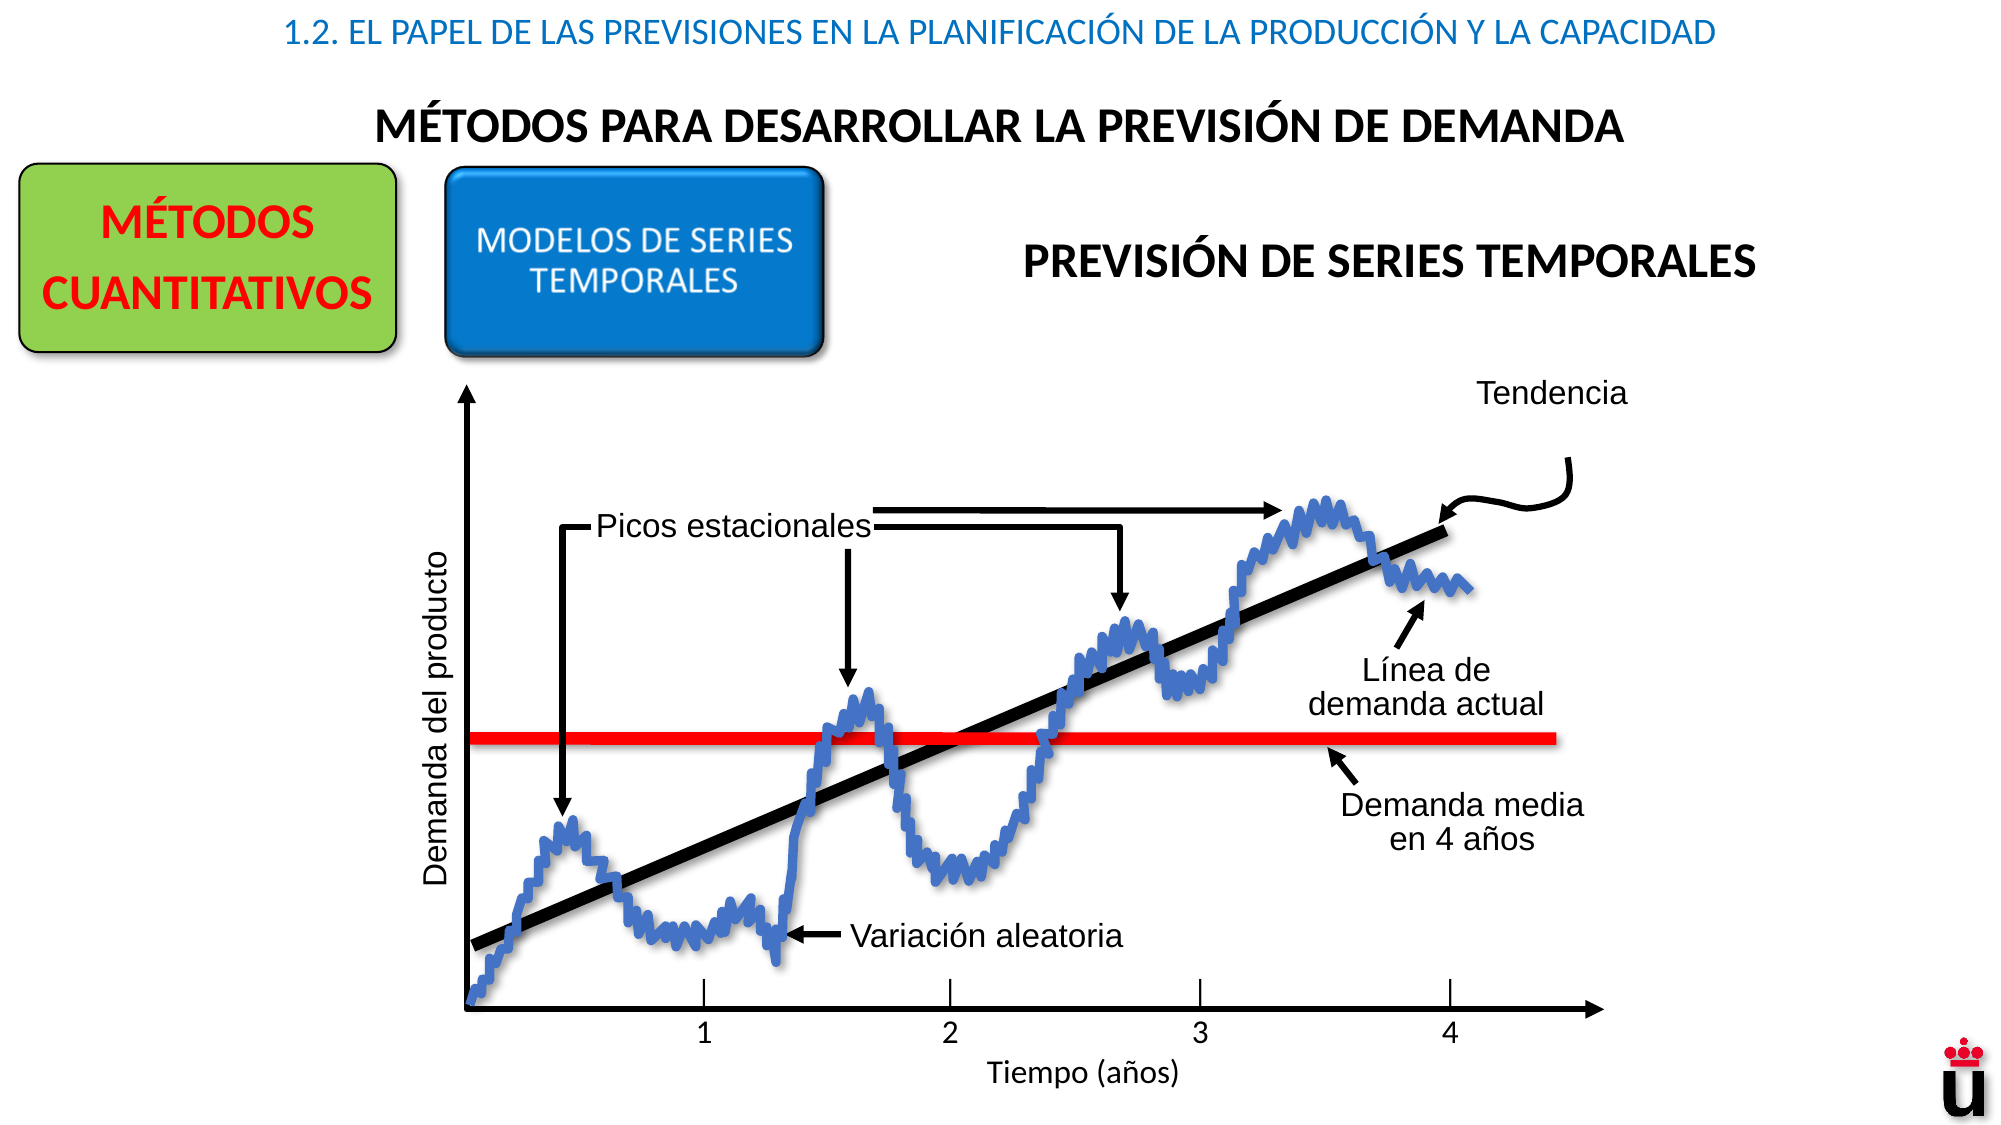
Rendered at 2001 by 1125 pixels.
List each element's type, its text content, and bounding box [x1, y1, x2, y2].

text_box PREVISIÓN DE SERIES TEMPORALES [1008, 219, 1773, 295]
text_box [562, 501, 1283, 817]
text_box MÉTODOS CUANTITATIVOS [18, 162, 398, 354]
text_box Tendencia [1433, 369, 1671, 420]
text_box 1.2. EL PAPEL DE LAS PREVISIONES EN LA PLANIFICACIÓN DE LA PRODUCCIÓN Y LA CAPACIDAD [0, 0, 2000, 60]
text_box MÉTODOS PARA DESARROLLAR LA PREVISIÓN DE DEMANDA [360, 85, 1640, 160]
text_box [404, 384, 1631, 1099]
picture [1918, 1031, 2000, 1125]
picture [438, 160, 839, 372]
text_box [1286, 599, 1567, 732]
